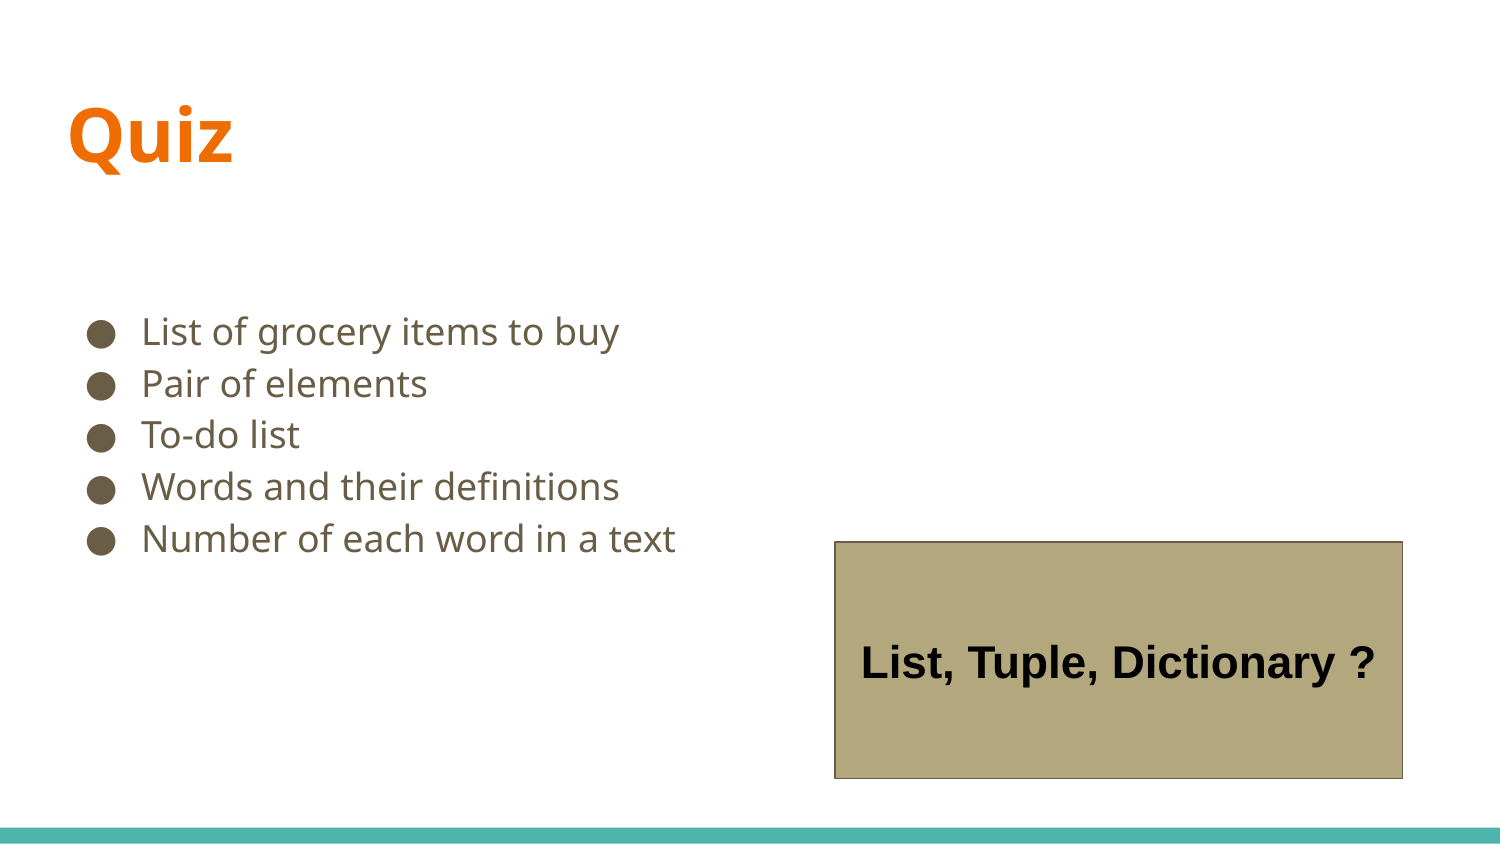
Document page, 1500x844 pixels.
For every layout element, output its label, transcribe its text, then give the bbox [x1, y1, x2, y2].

list List of grocery items to buy Pair of elements To-do list Words and their definitions Number of each word in a text [51, 207, 1449, 750]
text_box List, Tuple, Dictionary ? [834, 542, 1403, 779]
title Quiz [51, 72, 1449, 189]
